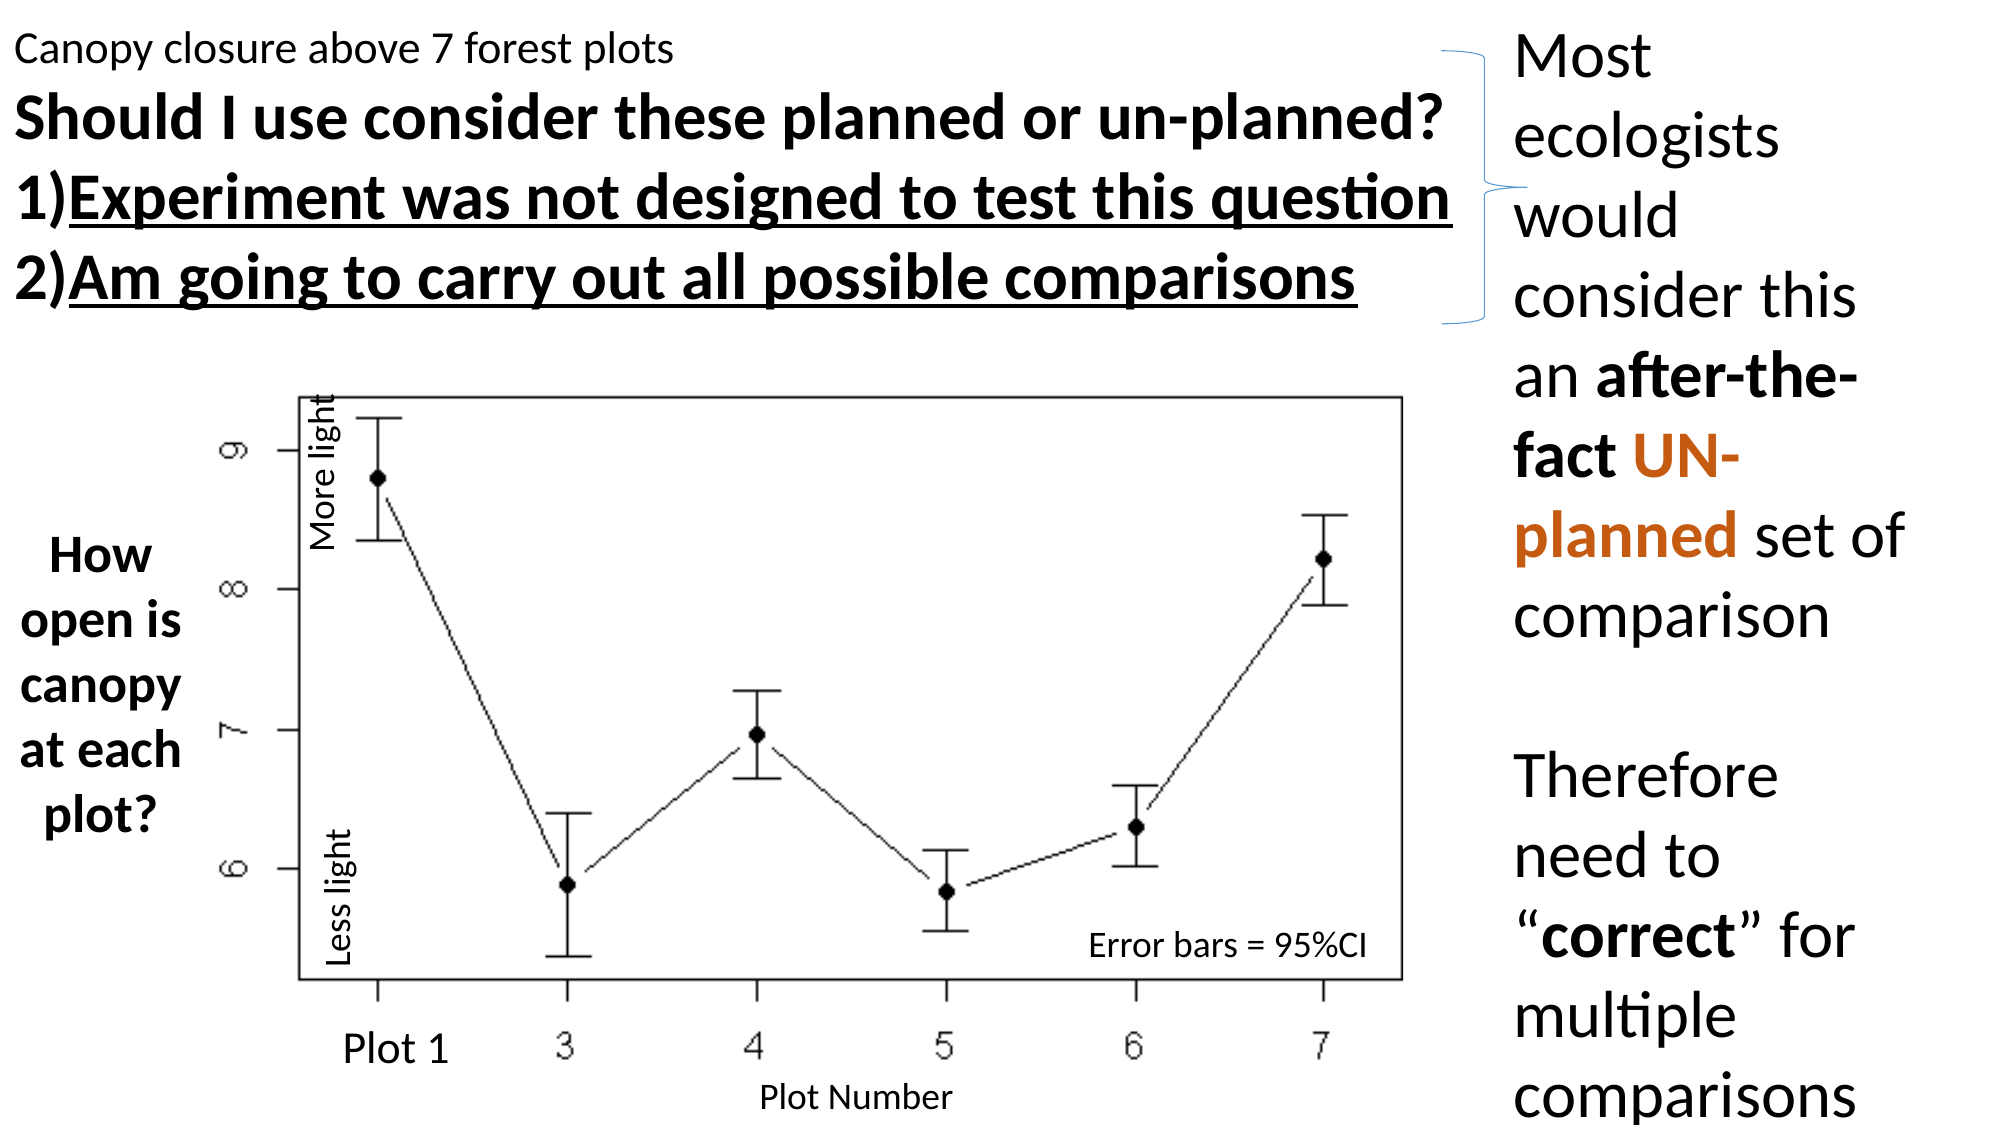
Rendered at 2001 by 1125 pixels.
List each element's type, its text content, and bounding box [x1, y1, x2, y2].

text_box Most ecologists would consider this an after-the-fact UN-planned set of comparison Therefore need to “correct” for multiple comparisons [1498, 3, 1925, 1125]
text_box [0, 334, 1736, 1125]
text_box [1441, 50, 1498, 325]
text_box Canopy closure above 7 forest plots Should I use consider these planned or un-planned? 1)Experiment was not designed to test this question 2)Am going to carry out all possible comparisons [0, 10, 1498, 321]
